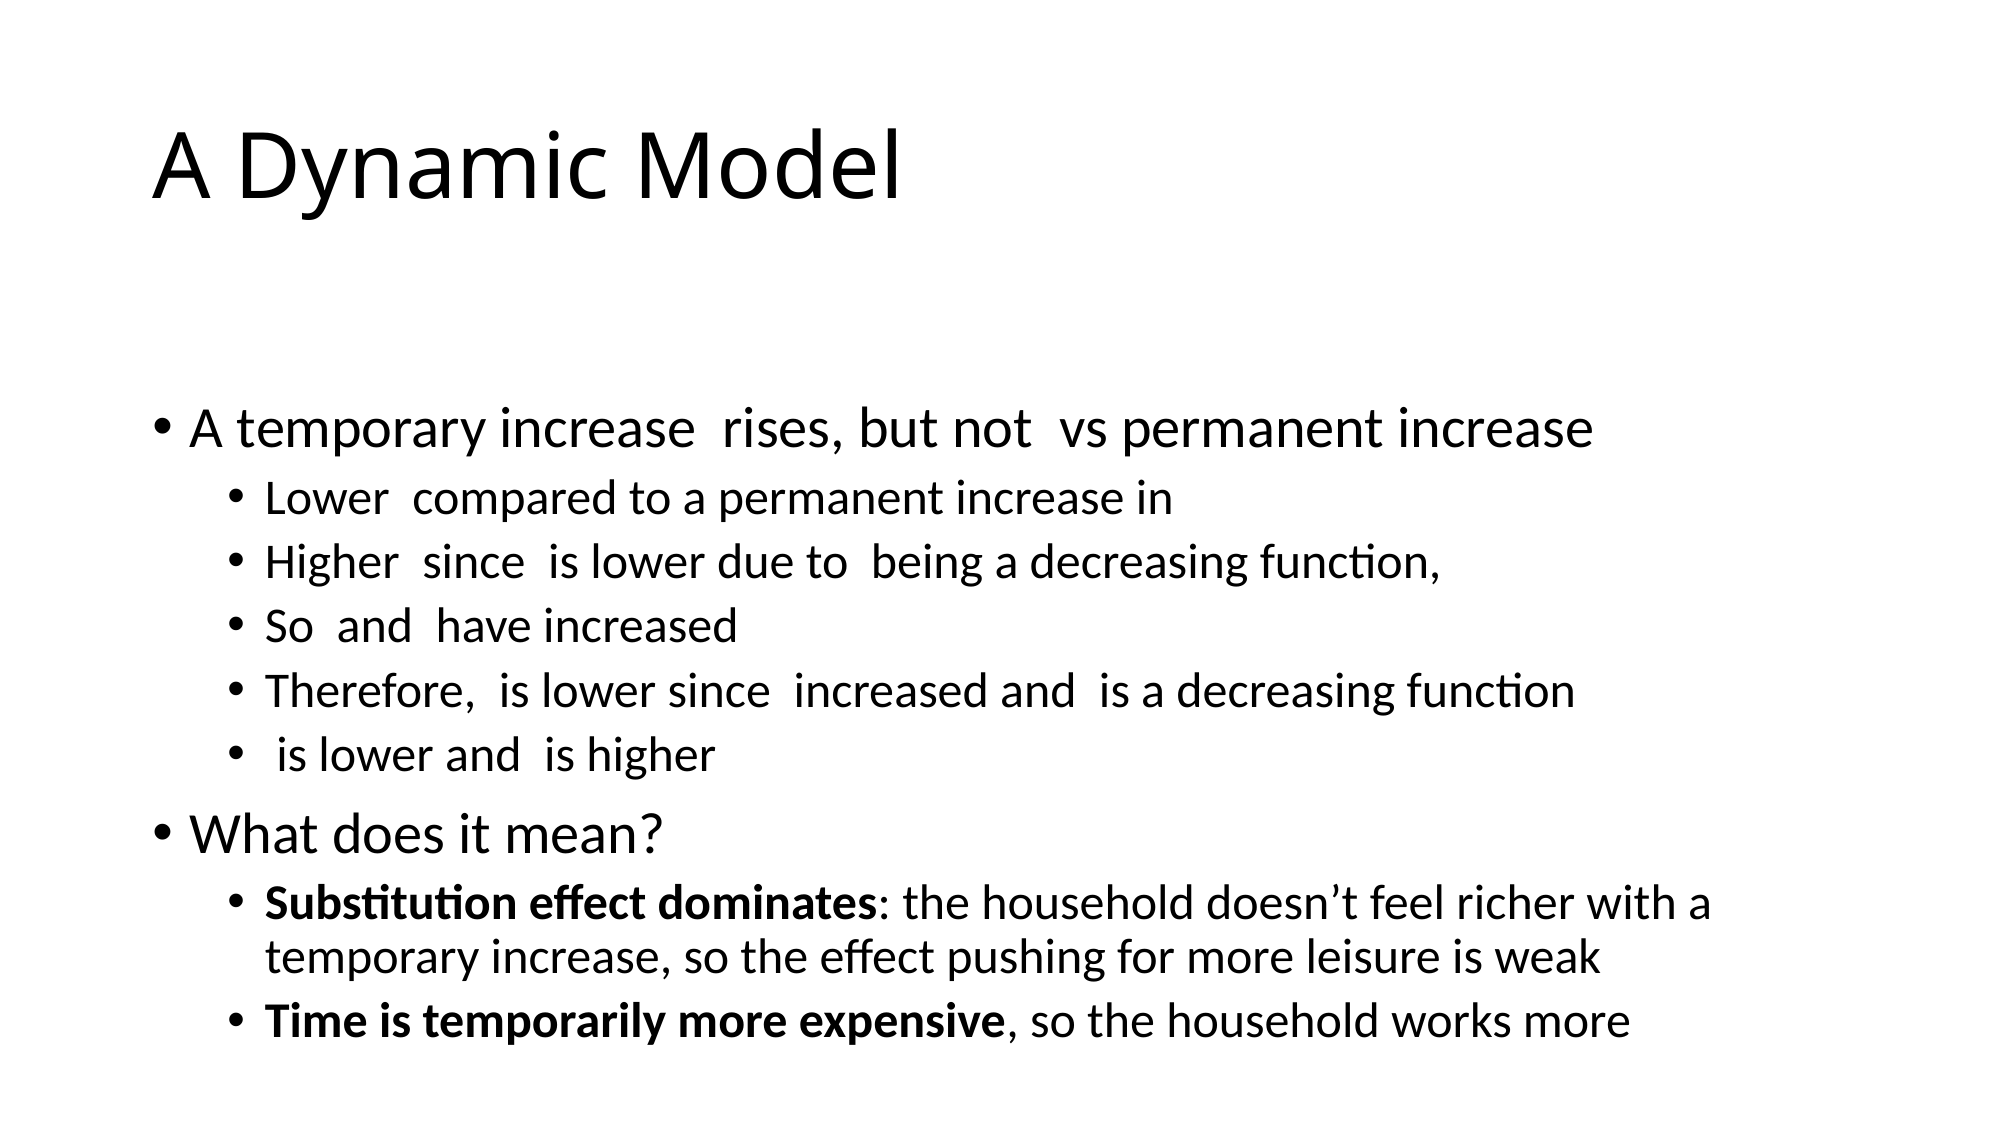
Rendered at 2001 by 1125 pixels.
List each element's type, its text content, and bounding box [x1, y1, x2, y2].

title A Dynamic Model [137, 59, 1863, 278]
